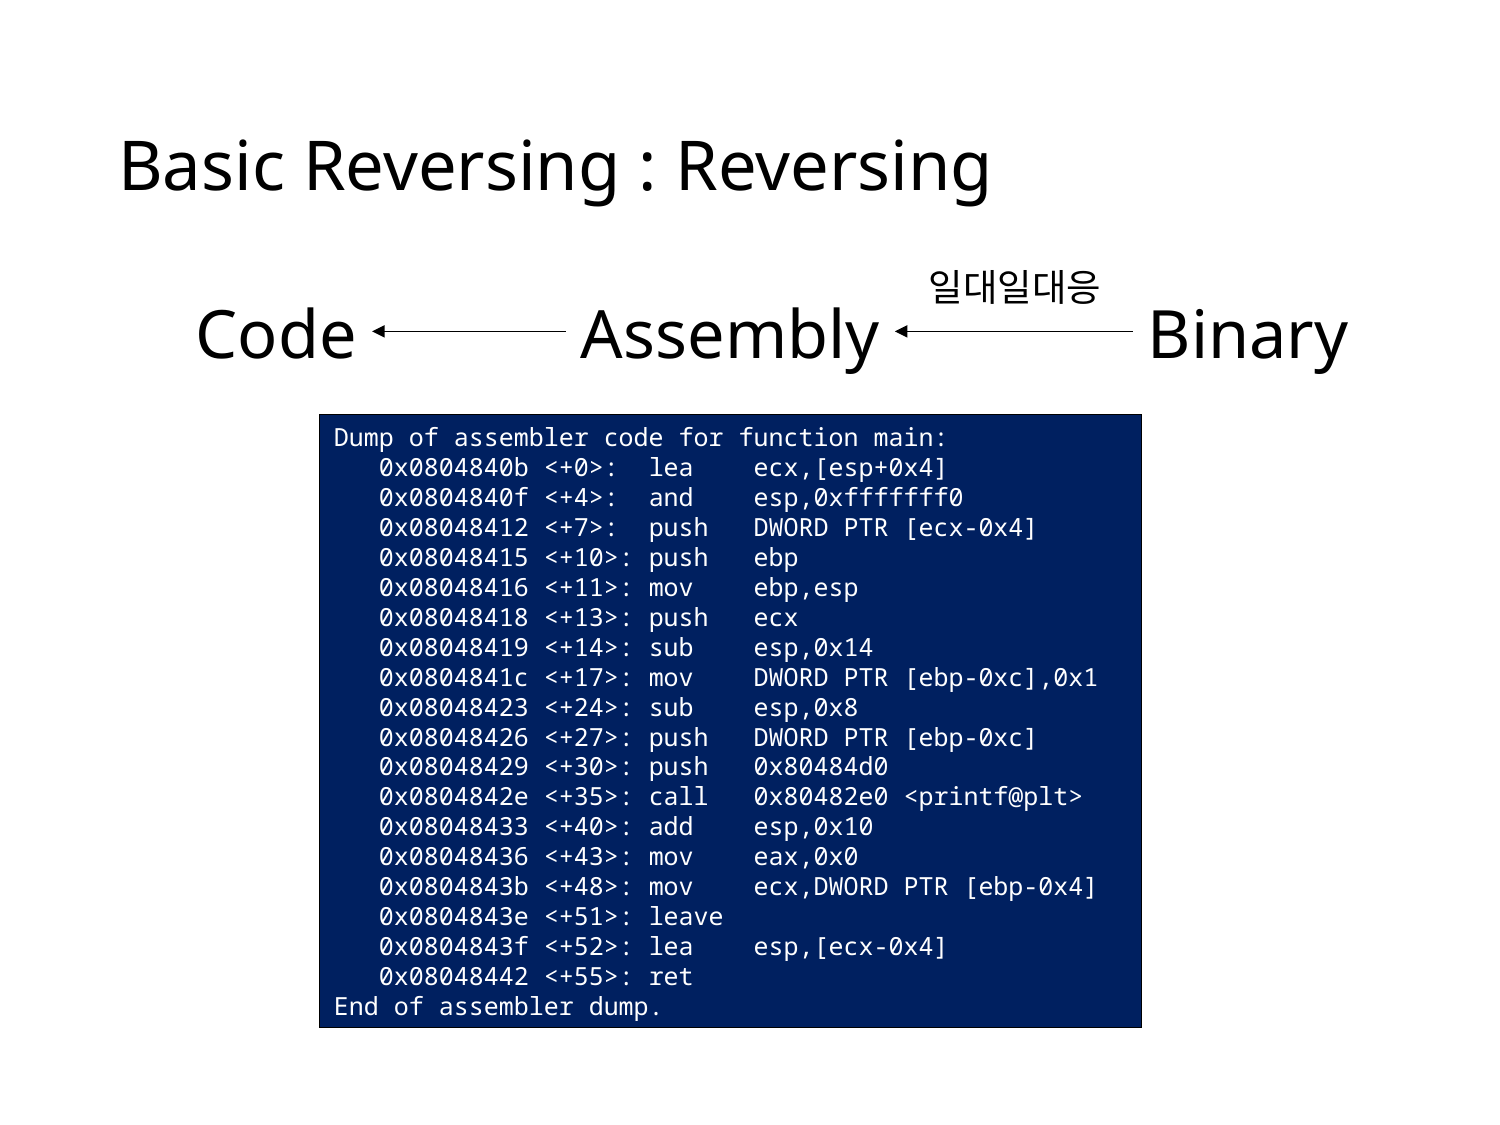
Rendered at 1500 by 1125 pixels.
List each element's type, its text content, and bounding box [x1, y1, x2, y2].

title Basic Reversing : Reversing [103, 59, 1397, 278]
text_box Dump of assembler code for function main: 0x0804840b <+0>: lea ecx,[esp+0x4] 0x0804840f <+4>: and esp,0xfffffff0 0x08048412 <+7>: push DWORD PTR [ecx-0x4] 0x08048415 <+10>: push ebp 0x08048416 <+11>: mov ebp,esp 0x08048418 <+13>: push ecx 0x08048419 <+14>: sub esp,0x14 0x0804841c <+17>: mov DWORD PTR [ebp-0xc],0x1 0x08048423 <+24>: sub esp,0x8 0x08048426 <+27>: push DWORD PTR [ebp-0xc] 0x08048429 <+30>: push 0x80484d0 0x0804842e <+35>: call 0x80482e0 <printf@plt> 0x08048433 <+40>: add esp,0x10 0x08048436 <+43>: mov eax,0x0 0x0804843b <+48>: mov ecx,DWORD PTR [ebp-0x4] 0x0804843e <+51>: leave 0x0804843f <+52>: lea esp,[ecx-0x4] 0x08048442 <+55>: ret End of assembler dump. [319, 414, 1142, 1028]
text_box Code [181, 283, 373, 379]
text_box Binary [1132, 283, 1364, 379]
text_box Assembly [565, 283, 895, 379]
text_box 일대일대응 [914, 256, 1117, 316]
